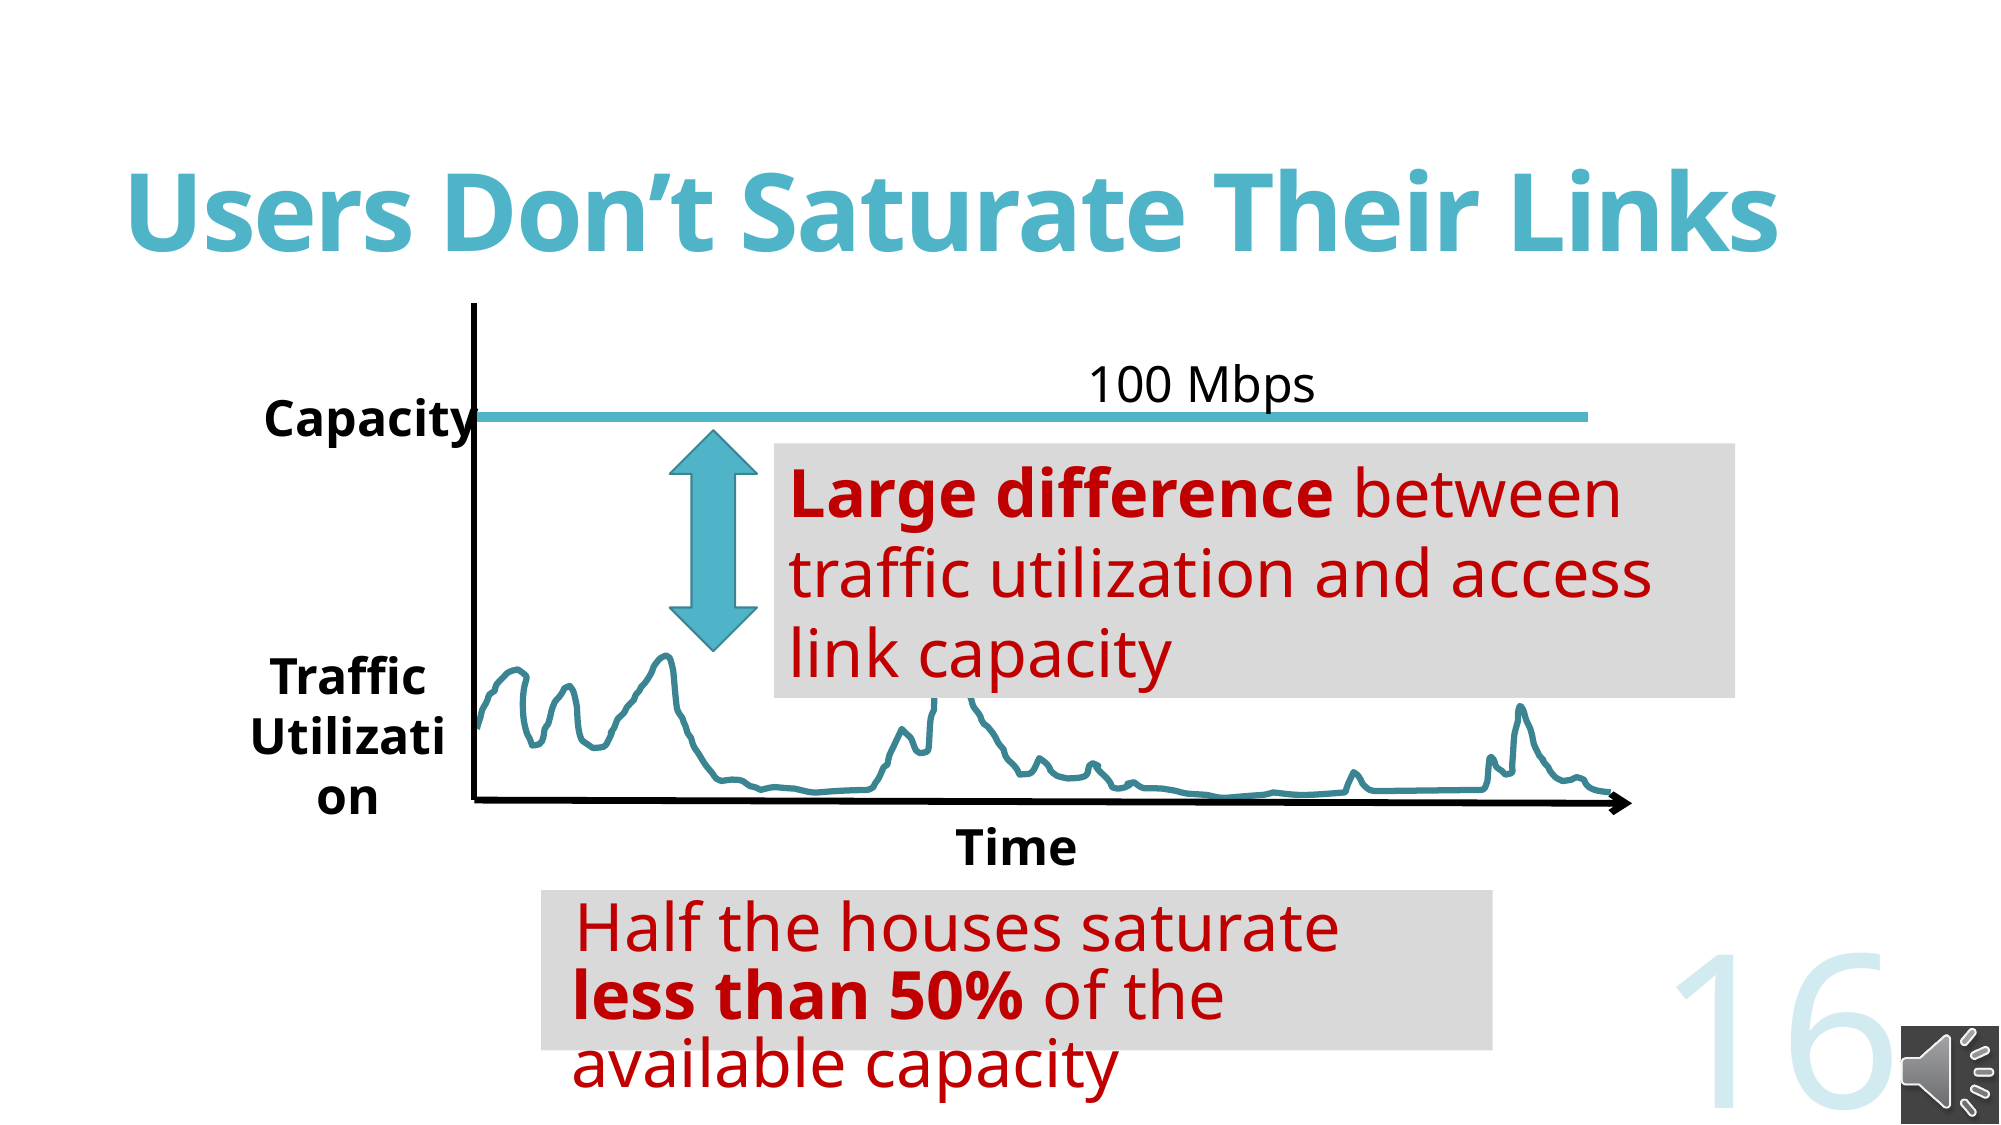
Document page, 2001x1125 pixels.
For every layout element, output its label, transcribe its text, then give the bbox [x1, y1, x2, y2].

picture [1899, 1024, 2000, 1125]
text_box Traffic Utilization [225, 637, 472, 833]
slide_number 16 [1437, 963, 1918, 1125]
text_box Time [940, 807, 1094, 883]
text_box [473, 302, 1633, 804]
text_box Capacity [249, 379, 473, 454]
text_box Large difference between traffic utilization and access link capacity [1633, 443, 1736, 698]
title Users Don’t Saturate Their Links [107, 81, 1875, 354]
list Half the houses saturate less than 50% of the available capacity [541, 890, 1493, 1051]
